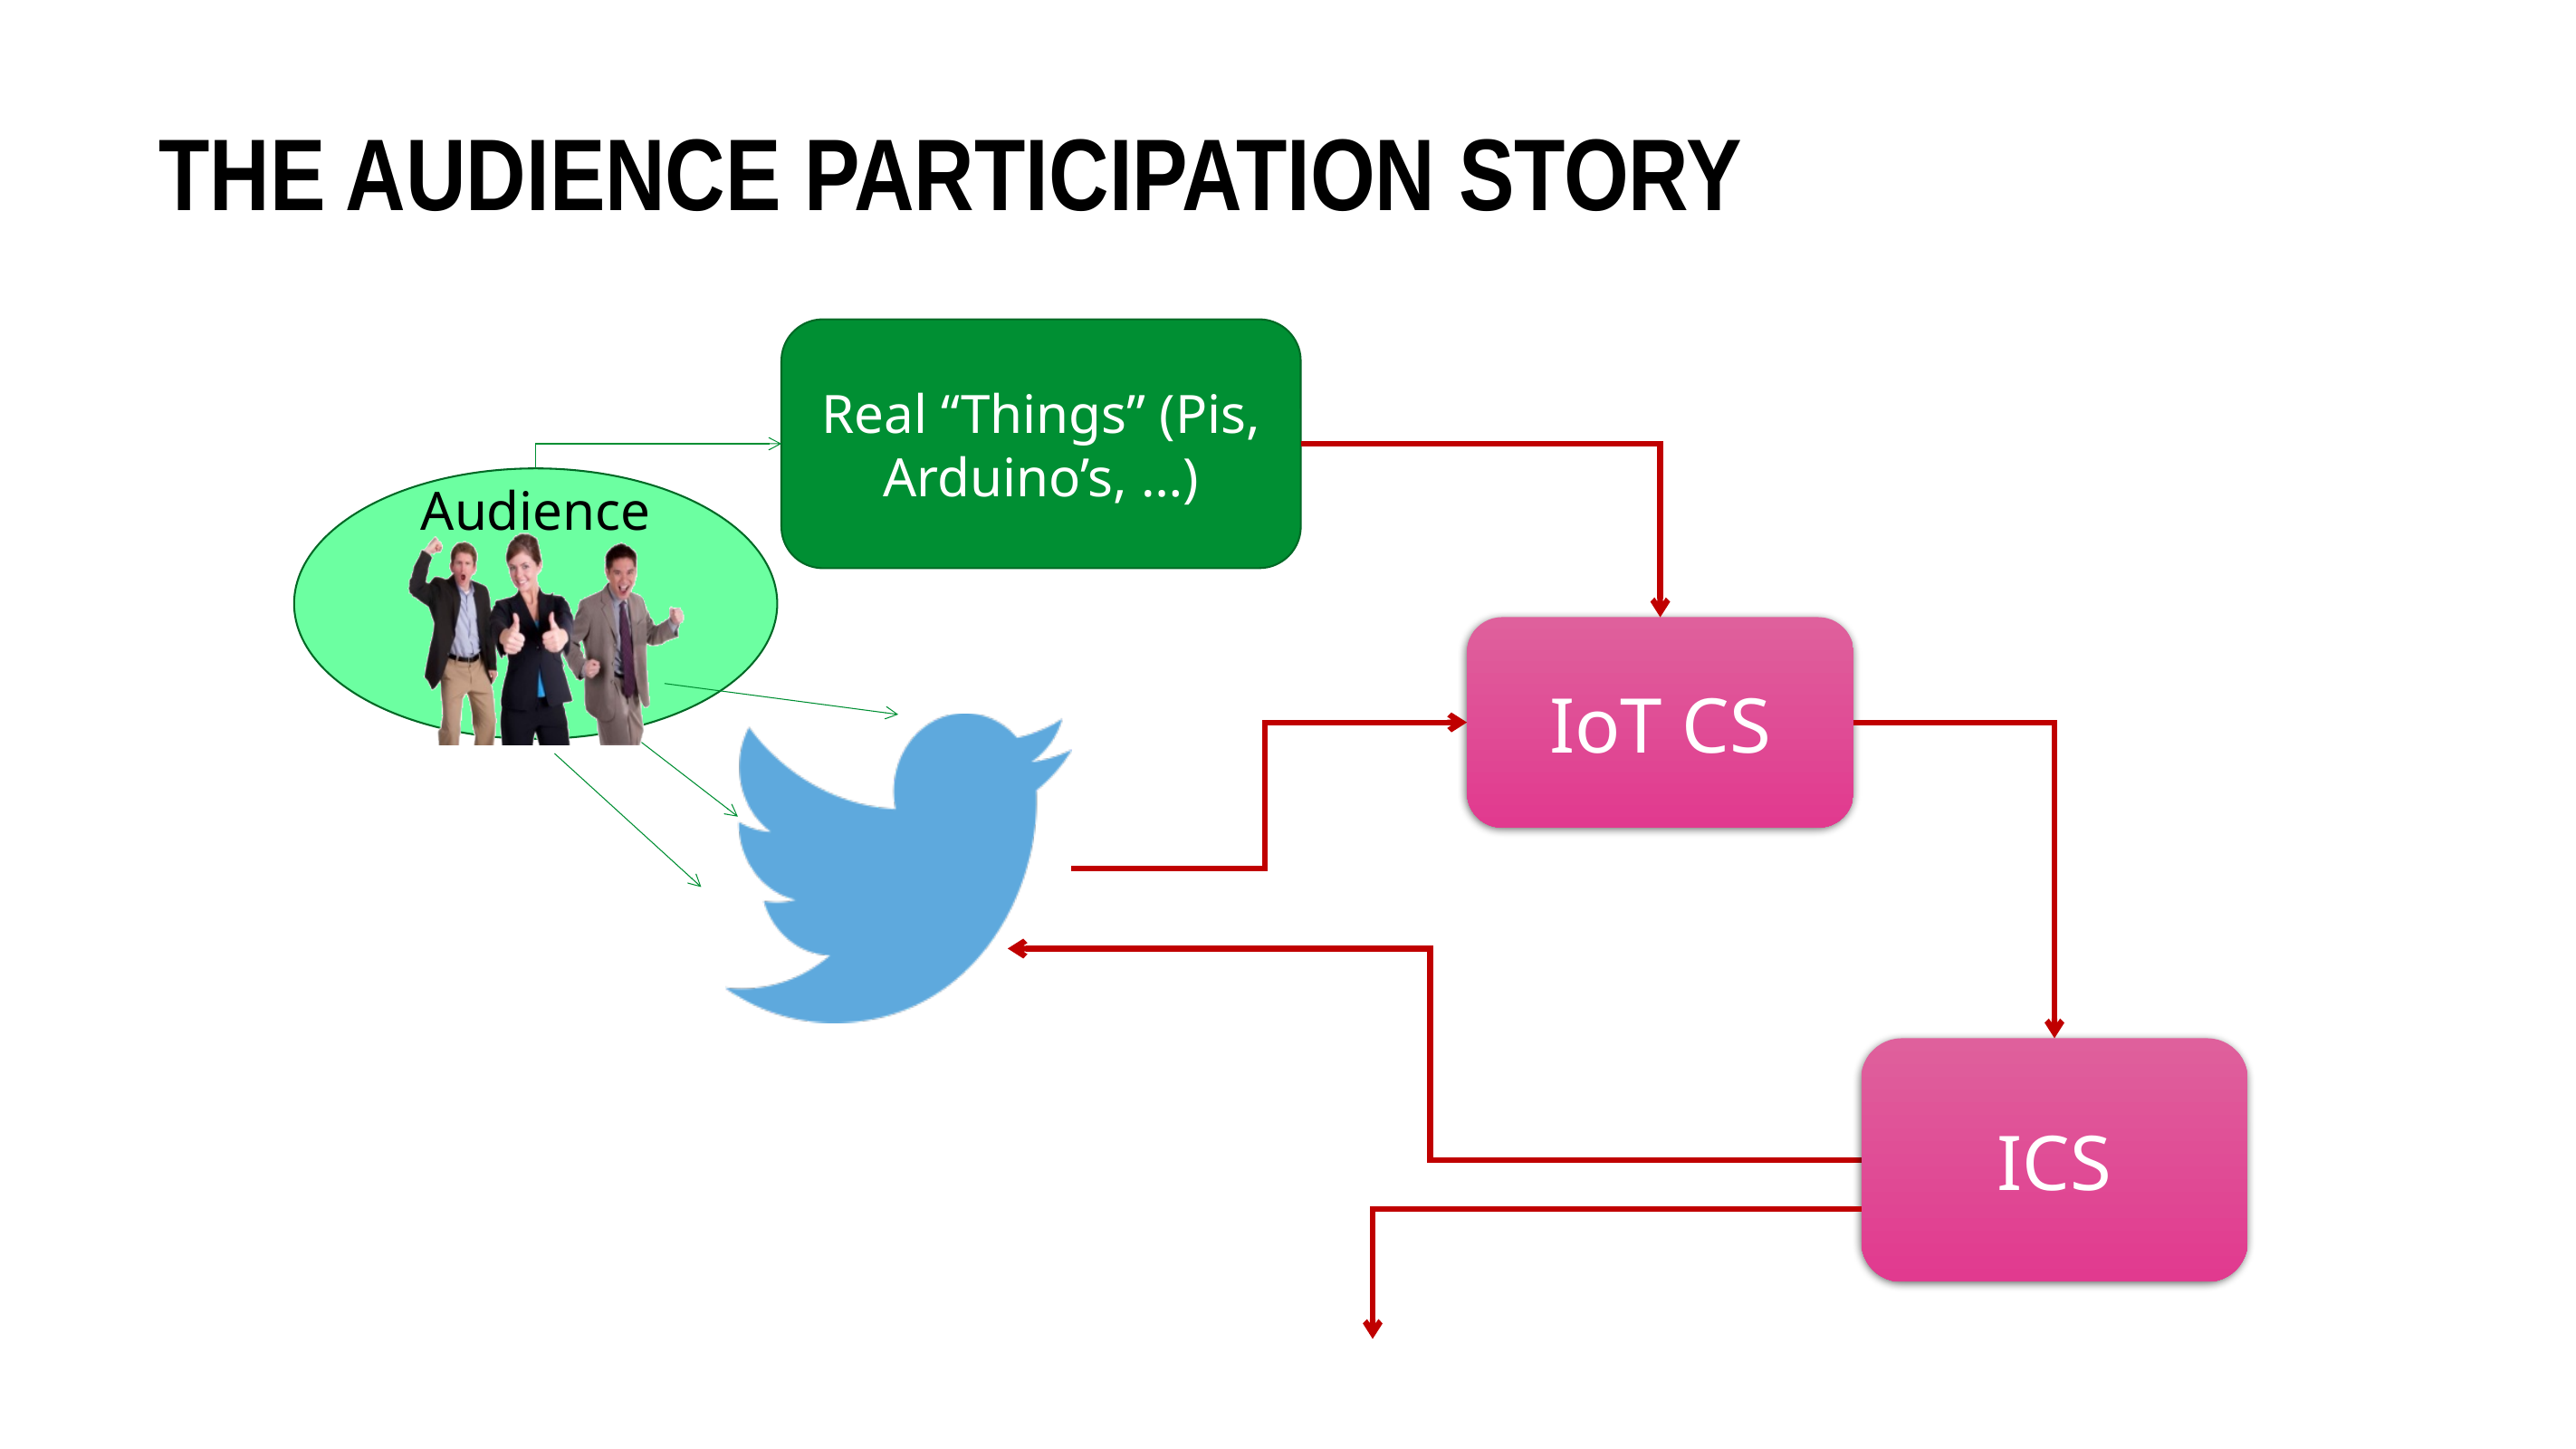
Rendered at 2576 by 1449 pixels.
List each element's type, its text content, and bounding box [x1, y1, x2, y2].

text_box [293, 319, 2248, 1339]
title The audience participation story [145, 125, 2059, 326]
